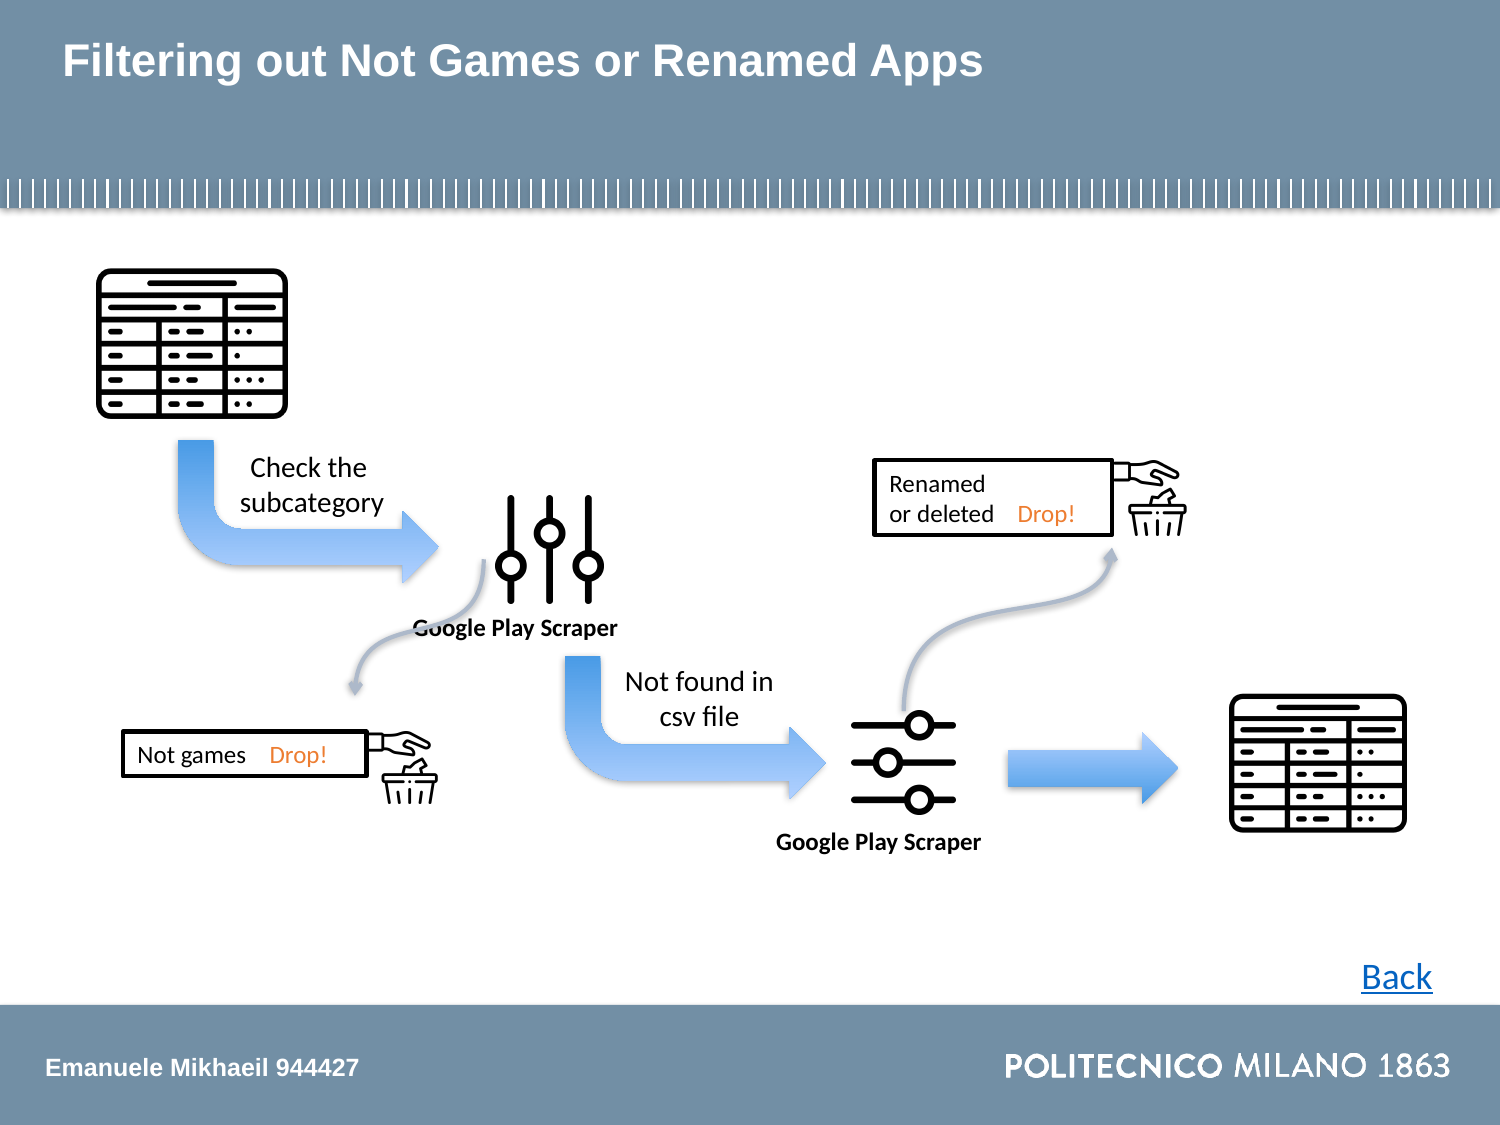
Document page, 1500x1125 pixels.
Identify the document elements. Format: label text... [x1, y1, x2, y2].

title Filtering out Not Games or Renamed Apps [47, 22, 1455, 161]
picture [851, 710, 956, 816]
picture [1229, 674, 1407, 852]
text_box Not games Drop! [121, 729, 369, 778]
picture [95, 247, 289, 440]
text_box [564, 655, 826, 799]
picture [999, 1041, 1456, 1089]
text_box Back [1346, 944, 1448, 1005]
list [495, 495, 604, 605]
text_box [177, 448, 439, 565]
picture [366, 731, 439, 805]
picture [1111, 460, 1188, 537]
text_box Not found in csv file [608, 654, 791, 740]
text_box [925, 524, 1090, 734]
text_box Check the subcategory [219, 440, 417, 526]
text_box Renamed or deleted Drop! [872, 458, 1112, 537]
text_box Google Play Scraper [489, 604, 683, 649]
text_box Google Play Scraper [761, 818, 1046, 863]
text_box [1007, 732, 1179, 805]
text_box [354, 558, 484, 696]
